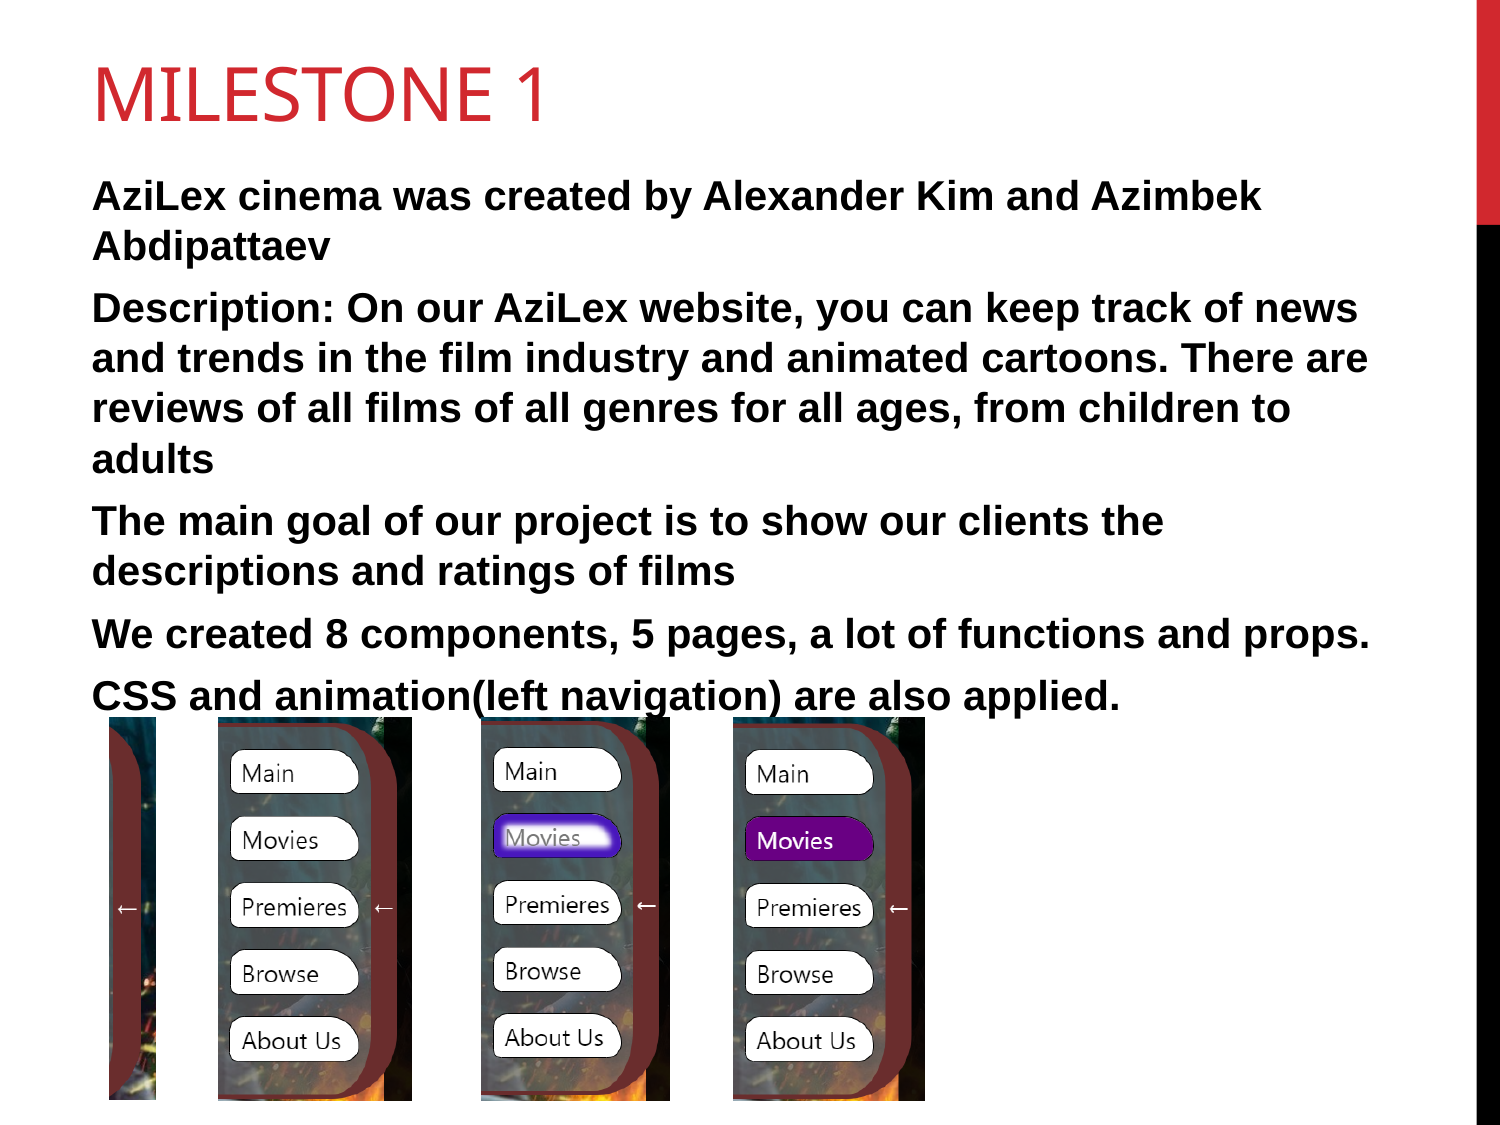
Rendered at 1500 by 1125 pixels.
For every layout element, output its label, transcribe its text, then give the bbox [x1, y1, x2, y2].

list AziLex cinema was created by Alexander Kim and Azimbek Abdipattaev Description: On our AziLex website, you can keep track of news and trends in the film industry and animated cartoons. There are reviews of all films of all genres for all ages, from children to adults The main goal of our project is to show our clients the descriptions and ratings of films We created 8 components, 5 pages, a lot of functions and props. CSS and animation(left navigation) are also applied. [76, 160, 1427, 1125]
picture [480, 716, 670, 1101]
picture [217, 716, 412, 1101]
title Milestone 1 [76, 19, 1027, 144]
picture [109, 727, 157, 1100]
picture [733, 716, 926, 1101]
